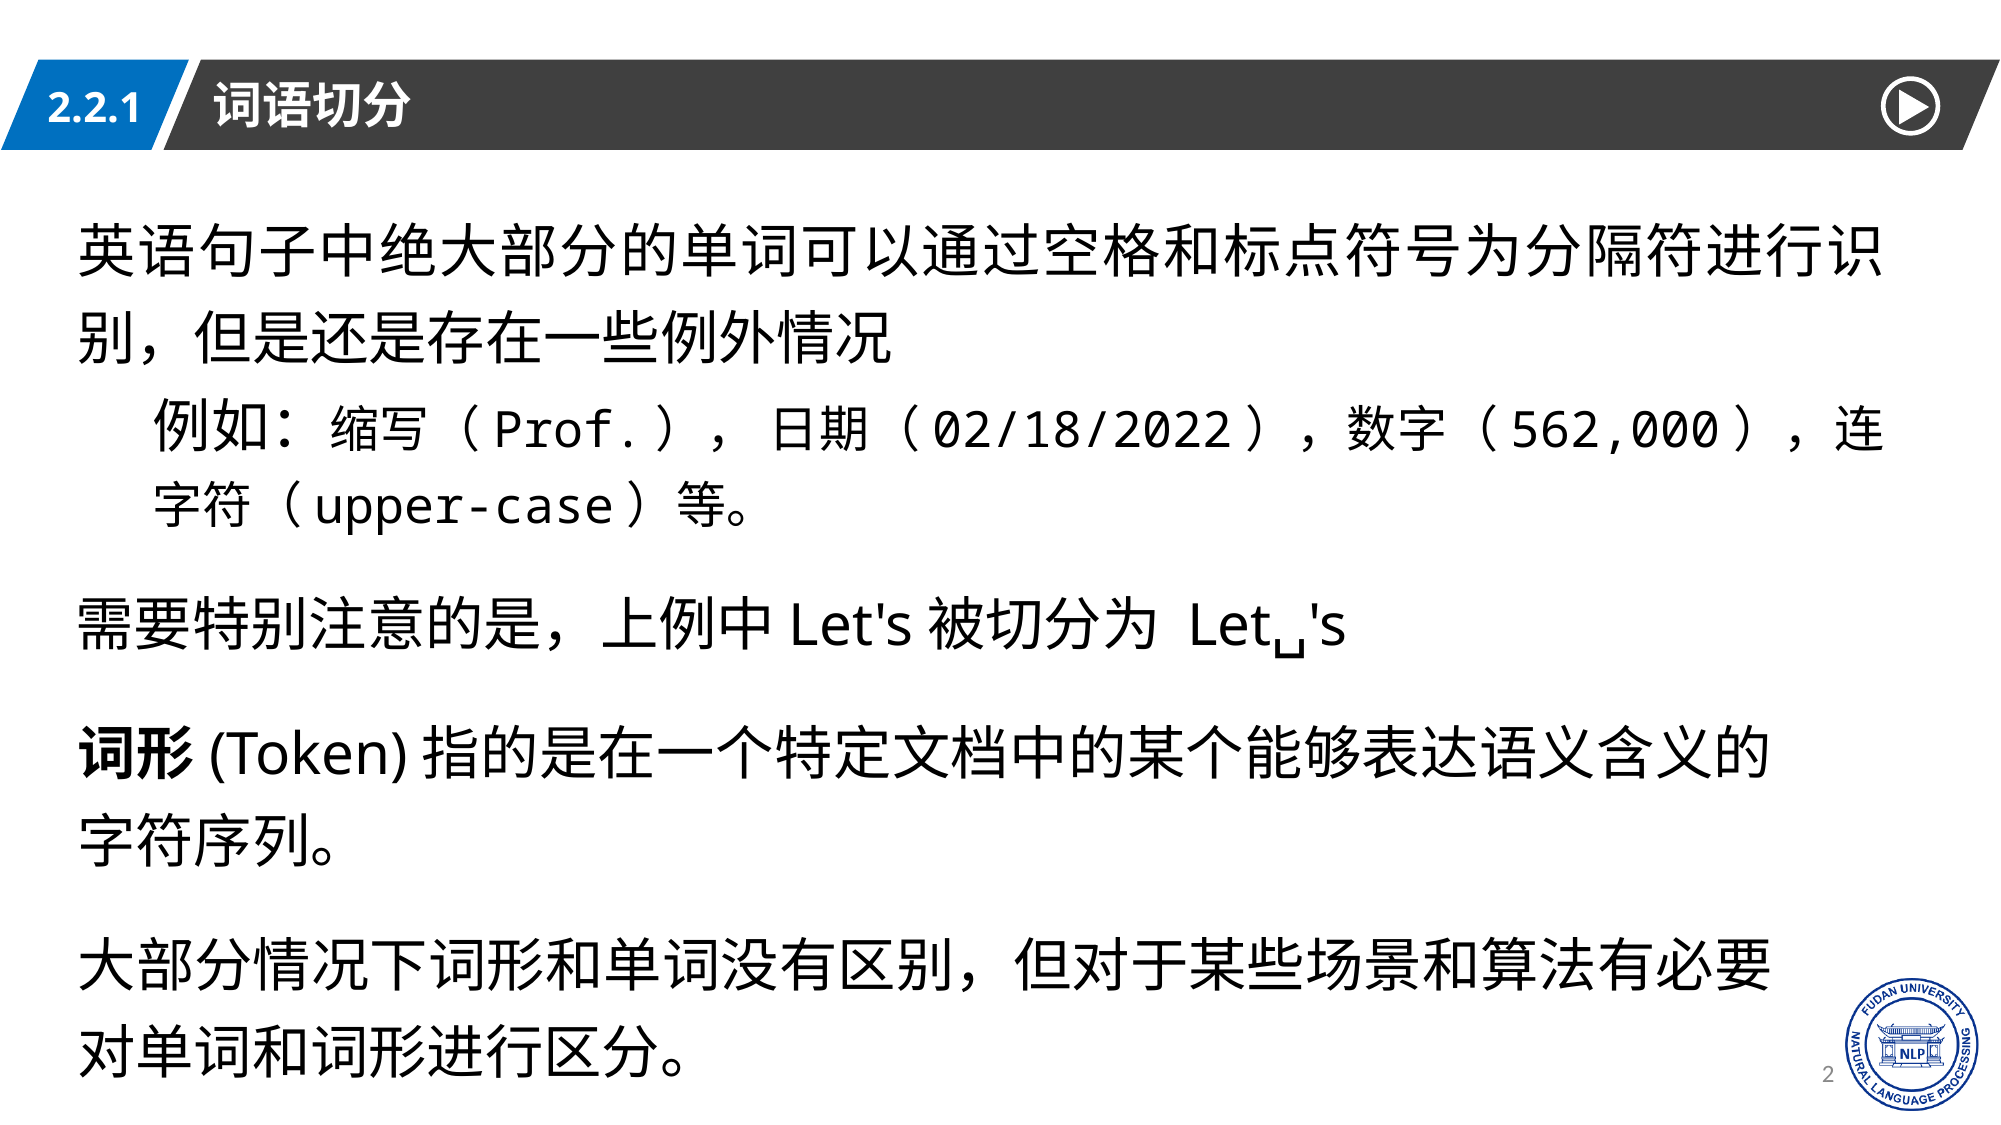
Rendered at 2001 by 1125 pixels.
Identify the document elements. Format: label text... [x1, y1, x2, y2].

text_box [163, 59, 2000, 150]
text_box 2.2.1 [26, 73, 164, 138]
text_box 大部分情况下词形和单词没有区别，但对于某些场景和算法有必要对单词和词形进行区分。 [62, 903, 1788, 1093]
text_box 词形(Token)指的是在一个特定文档中的某个能够表达语义含义的字符序列。 [62, 691, 1788, 882]
text_box 英语句子中绝大部分的单词可以通过空格和标点符号为分隔符进行识别，但是还是存在一些例外情况 例如：缩写（Prof.）， 日期（02/18/2022），数字（562,000），连字符（upper-case）等。 [62, 188, 1900, 541]
text_box [1, 89, 157, 150]
text_box [32, 59, 189, 120]
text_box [1883, 78, 1939, 134]
text_box 词语切分 [198, 66, 428, 142]
picture [1834, 972, 1985, 1117]
text_box 需要特别注意的是，上例中Let's被切分为 Let␣'s [61, 562, 1522, 665]
slide_number 24 [1412, 1042, 1863, 1103]
